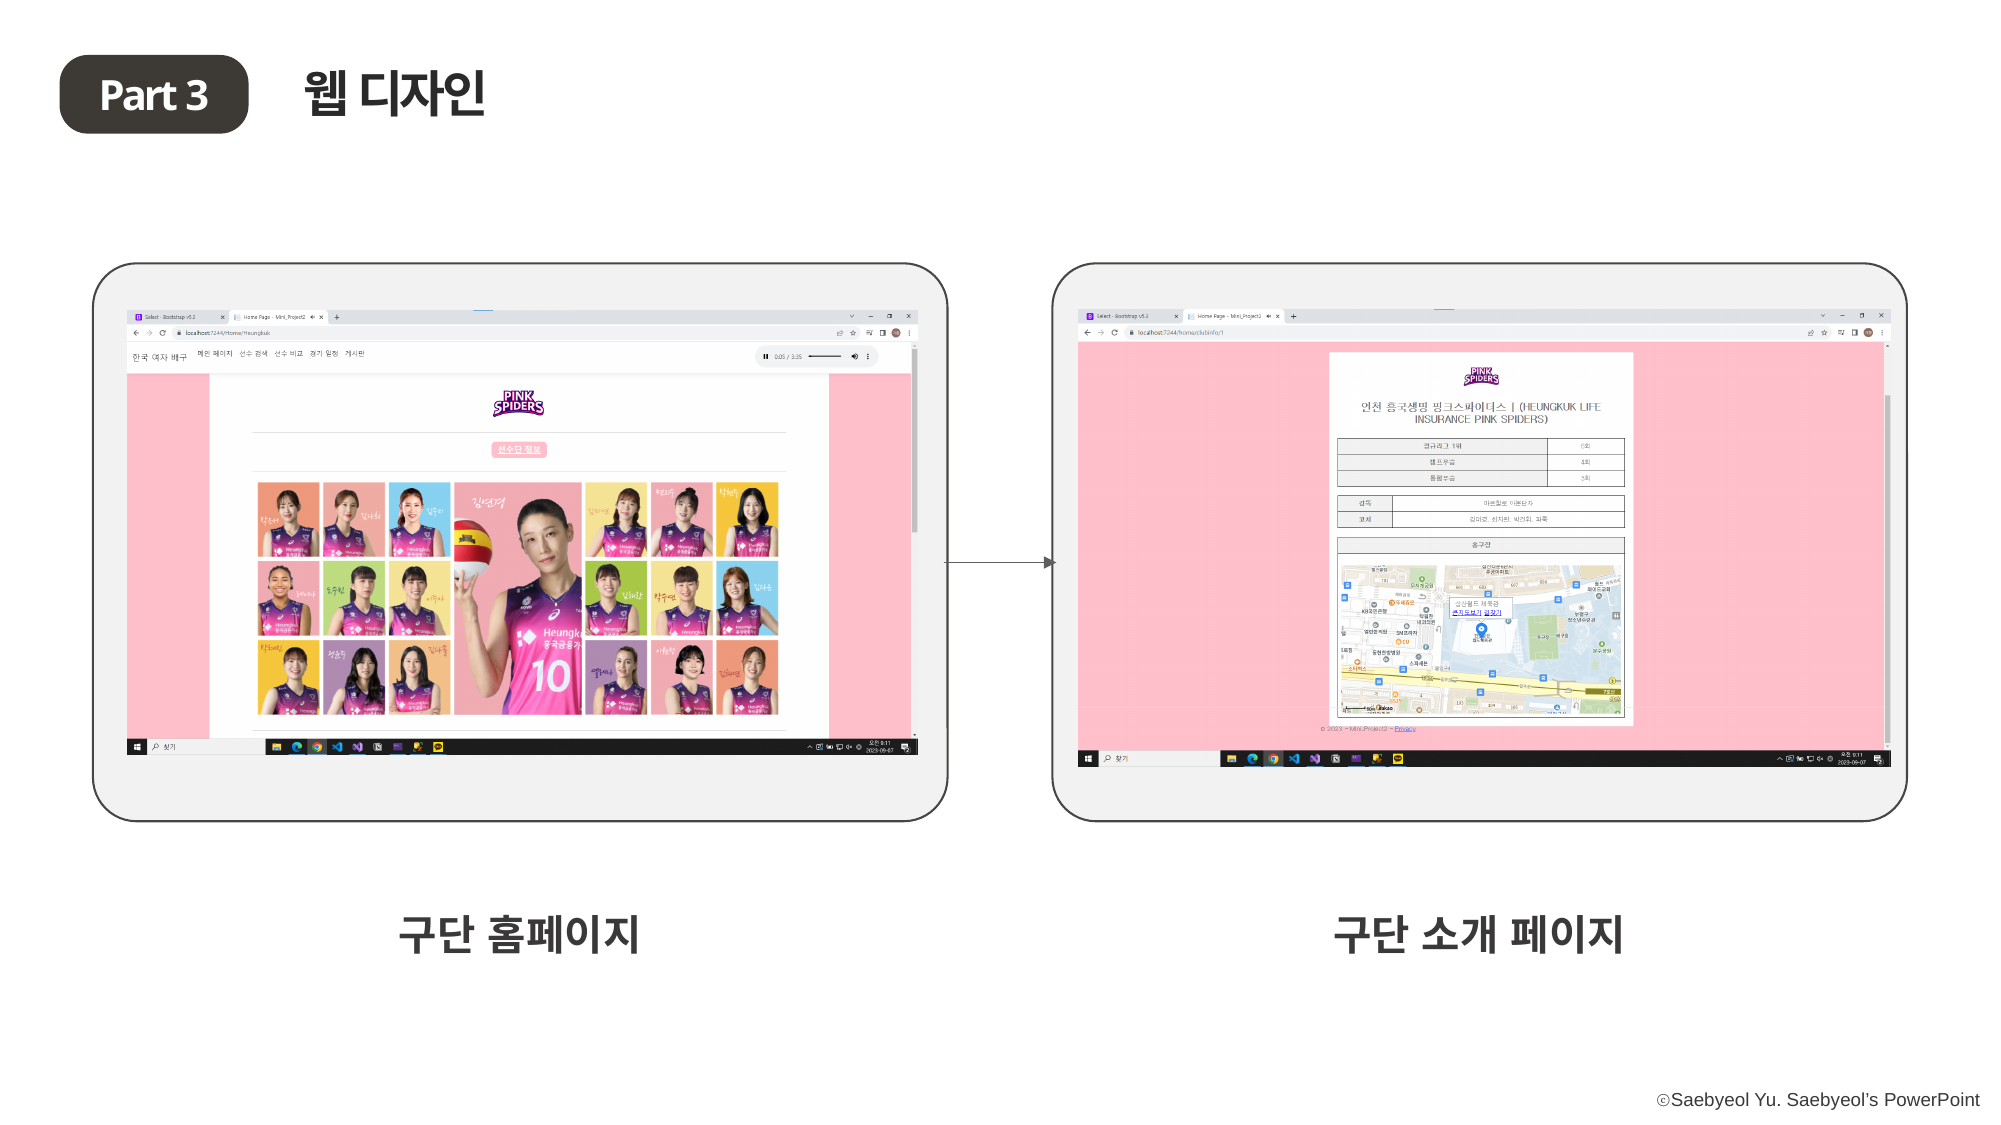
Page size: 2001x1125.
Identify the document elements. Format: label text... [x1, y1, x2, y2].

text_box 구단 소개 페이지 [1268, 901, 1692, 966]
text_box [91, 262, 949, 823]
text_box [1051, 262, 1909, 823]
text_box 웹 디자인 [288, 54, 504, 130]
text_box [58, 53, 250, 135]
text_box Part 3 [84, 61, 225, 127]
picture [127, 310, 918, 755]
text_box 구단 홈페이지 [308, 901, 732, 966]
picture [1078, 309, 1891, 767]
